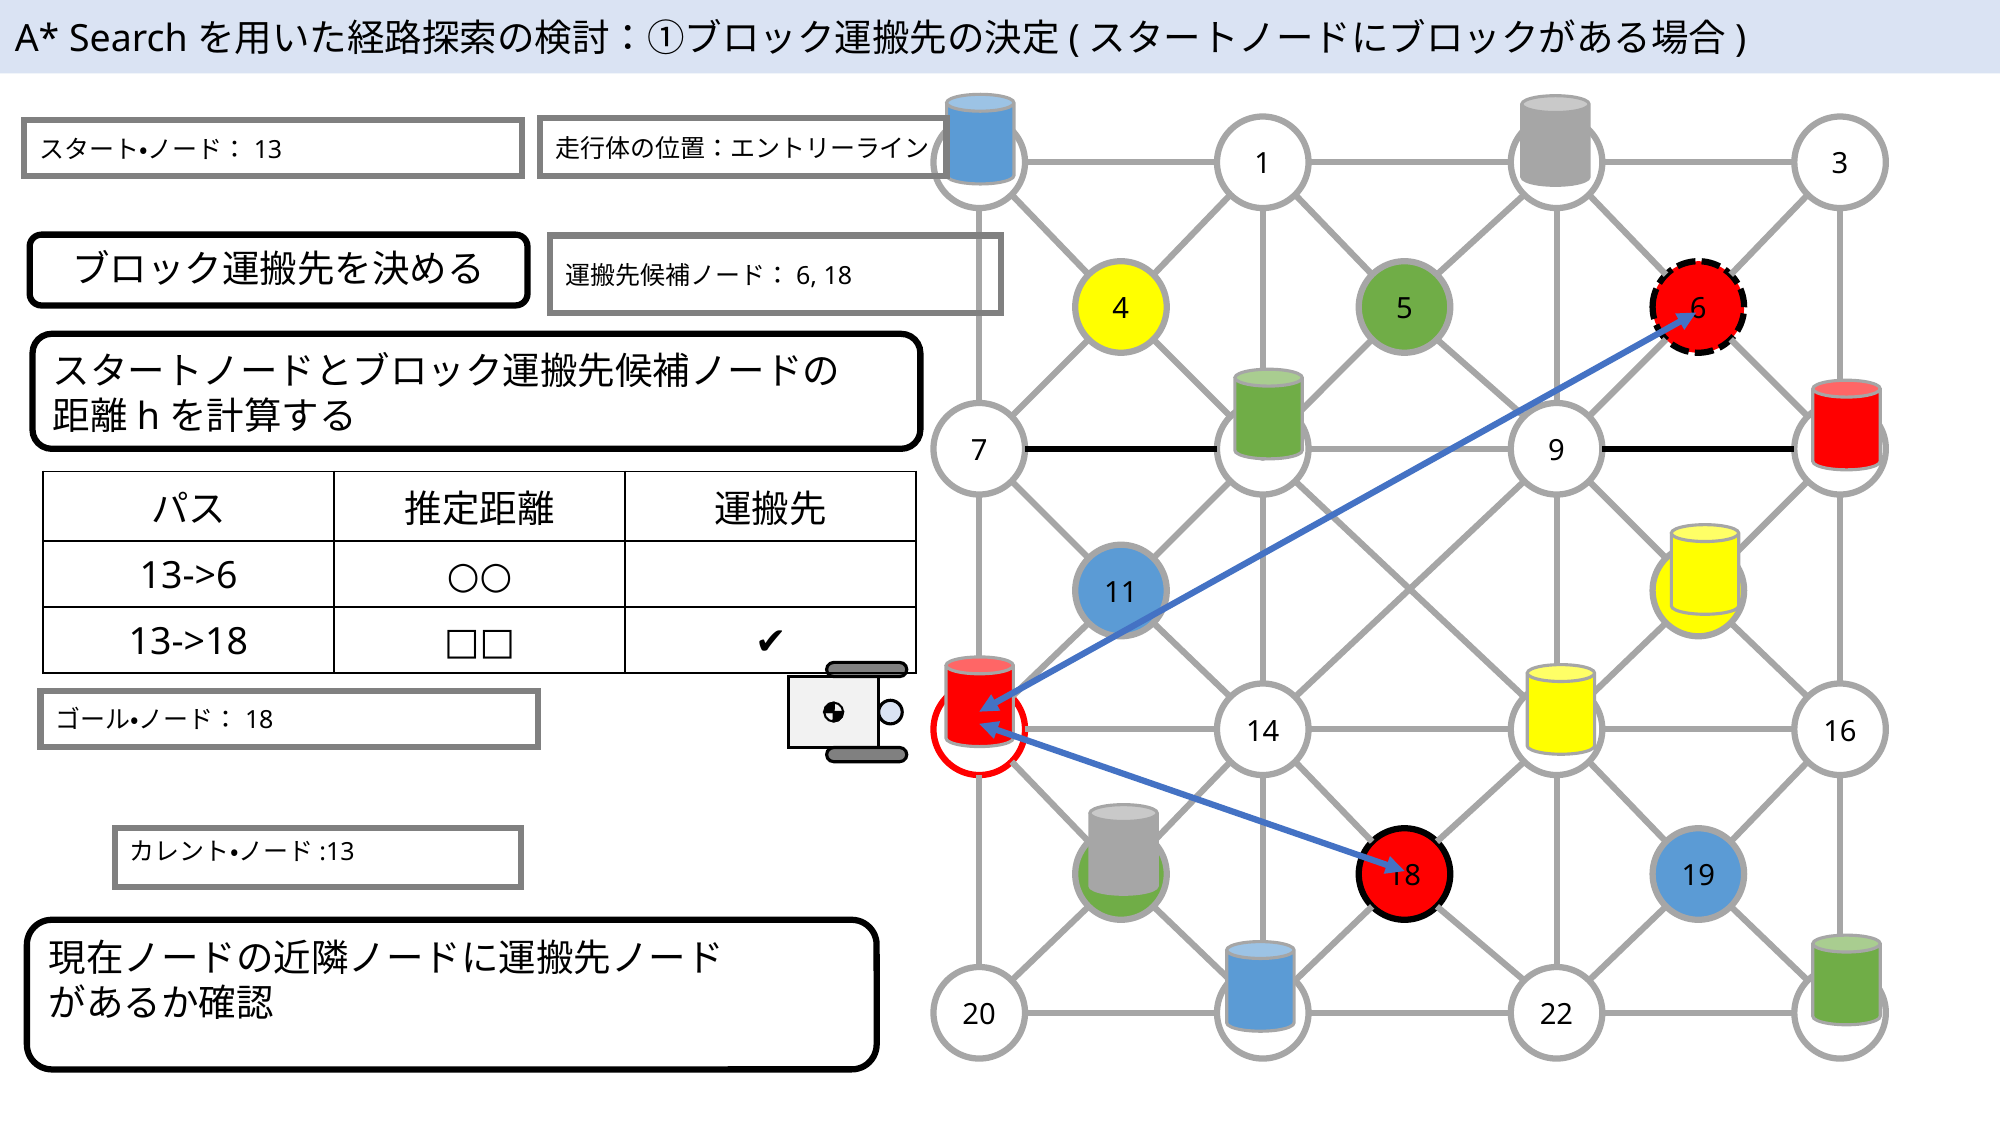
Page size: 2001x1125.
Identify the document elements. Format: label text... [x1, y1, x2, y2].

table_cell ✔ [626, 608, 915, 672]
table_cell [626, 542, 915, 606]
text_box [979, 312, 1697, 712]
text_box スタート・ノード：13 [23, 119, 523, 177]
text_box ゴール・ノード：18 [39, 690, 539, 748]
text_box A* Searchを用いた経路探索の検討：①ブロック運搬先の決定(スタートノードにブロックがある場合) [0, 0, 2000, 74]
text_box スタートノードとブロック運搬先候補ノードの 距離hを計算する [31, 332, 922, 450]
table_cell 13->6 [44, 542, 333, 606]
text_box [945, 94, 1881, 1032]
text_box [933, 116, 1886, 1059]
table_cell □□ [335, 608, 624, 672]
table_cell 13->18 [44, 608, 333, 672]
table_header 運搬先 [626, 472, 915, 540]
text_box 走行体の位置：エントリーライン [539, 117, 933, 177]
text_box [979, 723, 1405, 872]
text_box カレント・ノード:13 [114, 827, 522, 888]
table_header パス [44, 472, 333, 540]
text_box ブロック運搬先を決める [28, 233, 529, 307]
text_box 運搬先候補ノード：6, 18 [549, 234, 933, 314]
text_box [788, 662, 907, 762]
text_box 現在ノードの近隣ノードに運搬先ノード があるか確認 [25, 918, 878, 1071]
table_cell ○○ [335, 542, 624, 606]
table_header 推定距離 [335, 472, 624, 540]
